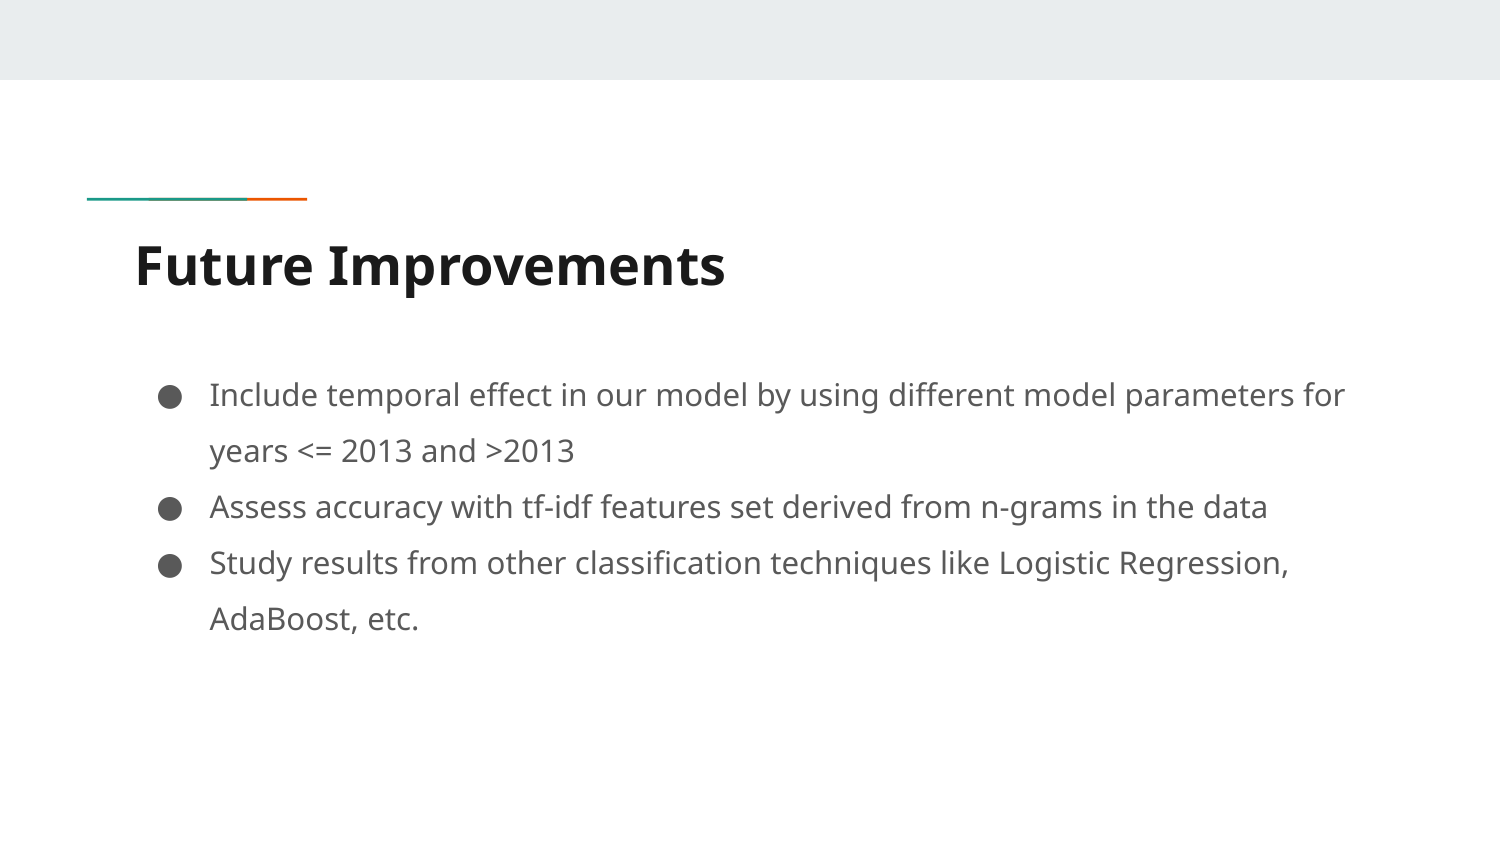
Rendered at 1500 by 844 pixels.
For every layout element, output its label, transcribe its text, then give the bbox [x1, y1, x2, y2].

title Future Improvements [119, 216, 1381, 305]
list Include temporal effect in our model by using different model parameters for years <= 2013 and >2013 Assess accuracy with tf-idf features set derived from n-grams in the data Study results from other classification techniques like Logistic Regression, AdaBoost, etc. [119, 341, 1381, 719]
